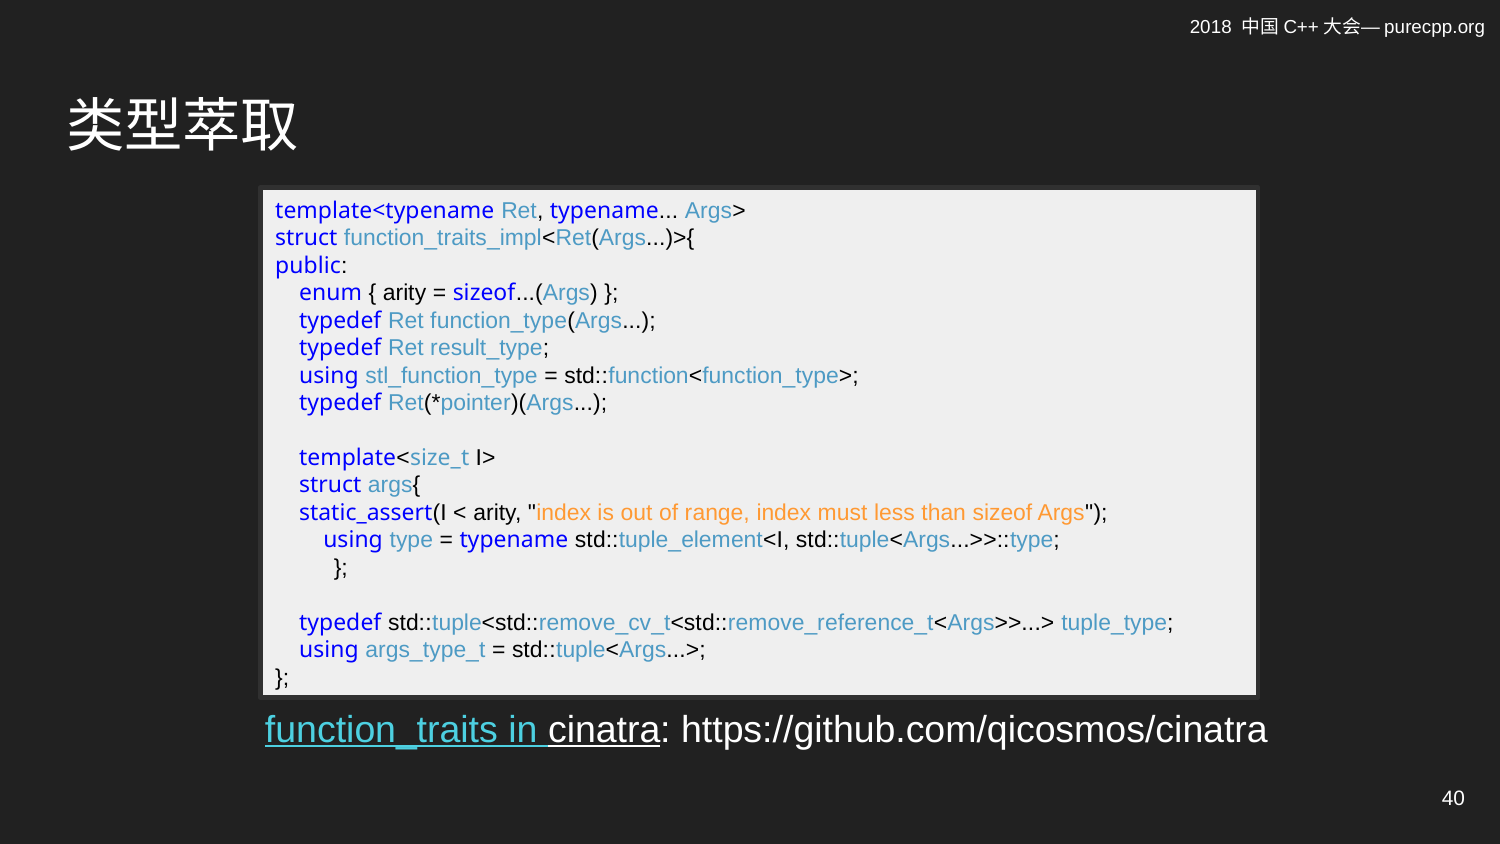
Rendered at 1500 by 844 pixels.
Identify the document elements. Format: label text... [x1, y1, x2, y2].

title 类型萃取 [51, 72, 1449, 167]
text_box function_traits in cinatra: https://github.com/qicosmos/cinatra [250, 697, 1284, 758]
text_box template<typename Ret, typename... Args> struct function_traits_impl<Ret(Args...)>{ public: enum { arity = sizeof...(Args) }; typedef Ret function_type(Args...); typedef Ret result_type; using stl_function_type = std::function<function_type>; typedef Ret(*pointer)(Args...); template<size_t I> struct args{ static_assert(I < arity, "index is out of range, index must less than sizeof Args"); using type = typename std::tuple_element<I, std::tuple<Args...>>::type; }; typedef std::tuple<std::remove_cv_t<std::remove_reference_t<Args>>...> tuple_type; using args_type_t = std::tuple<Args...>; }; [260, 187, 1258, 697]
slide_number 40 [1389, 764, 1480, 830]
